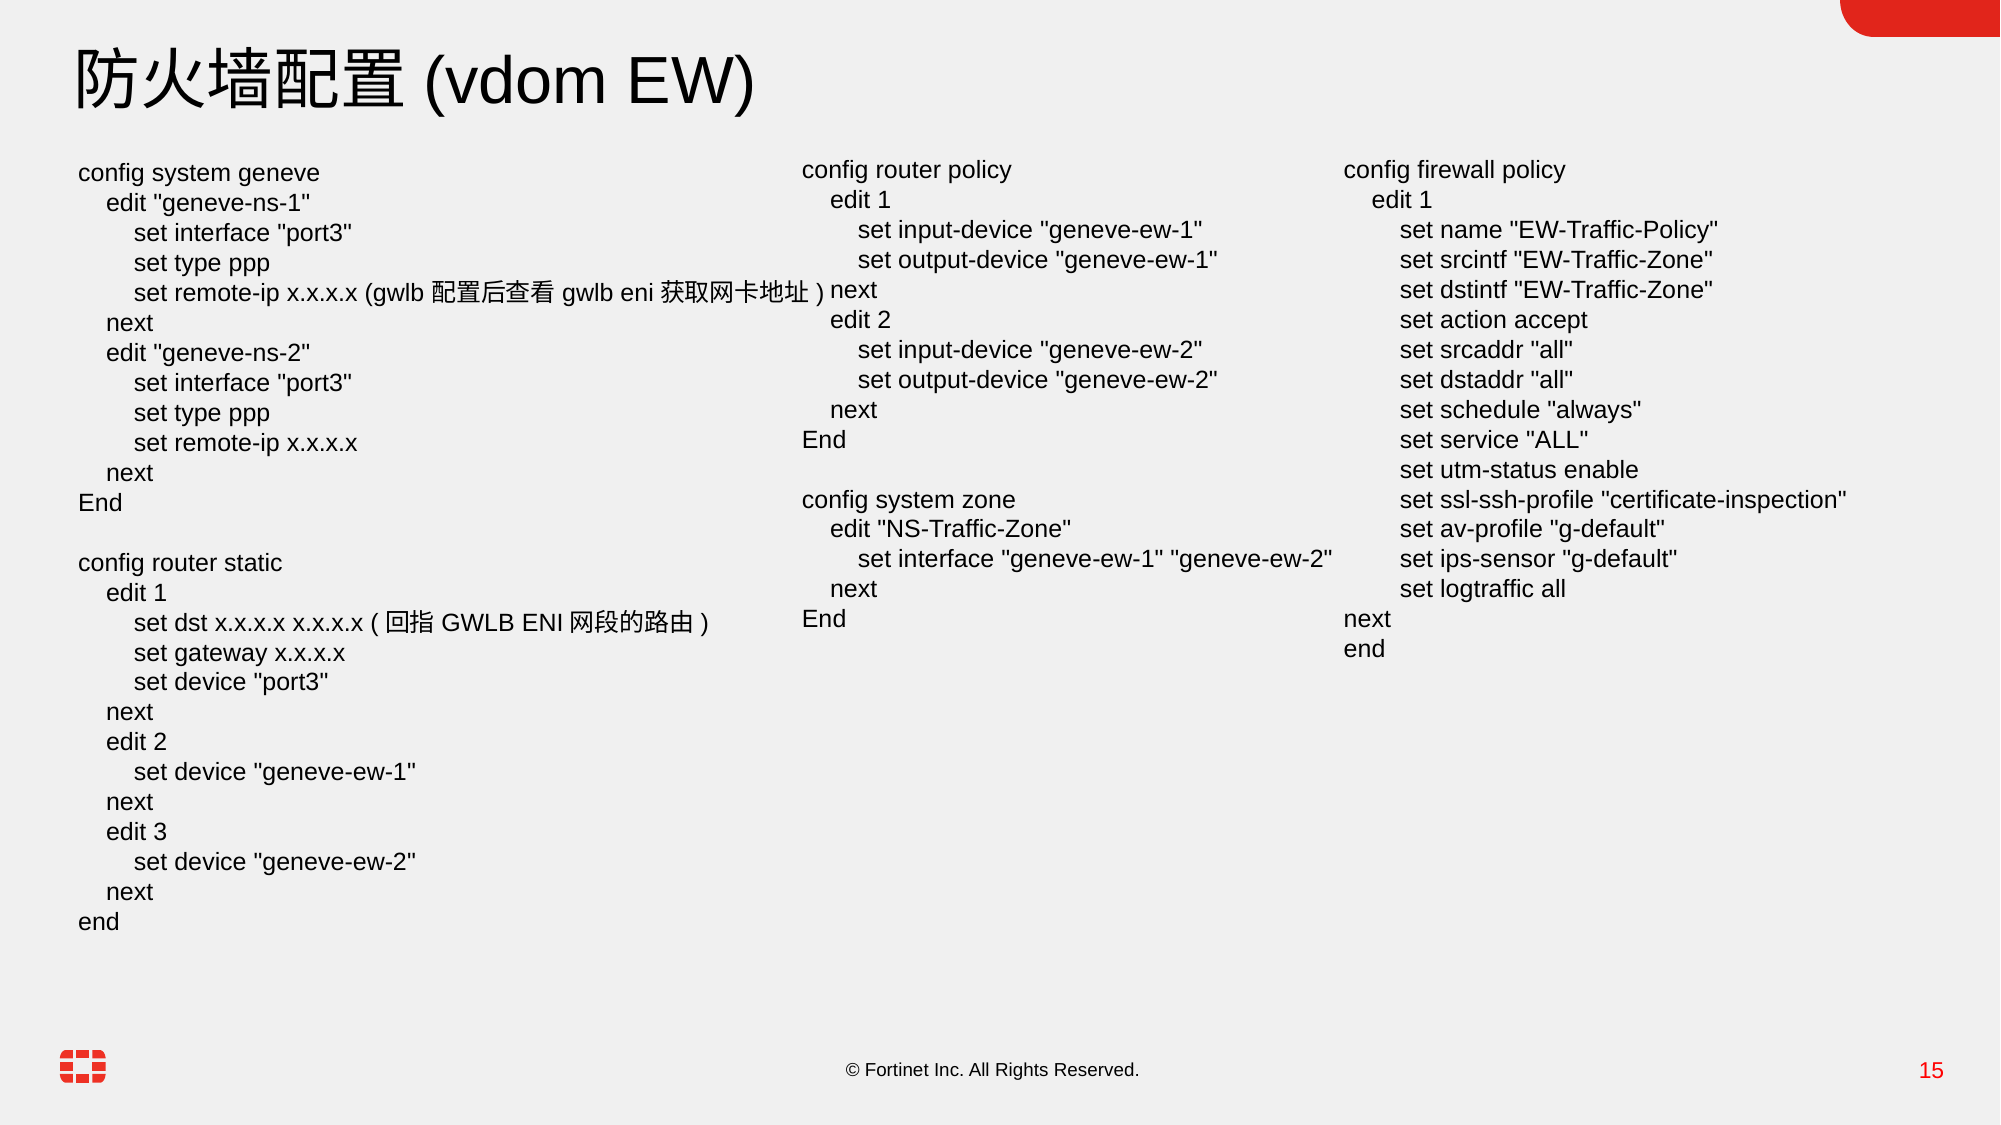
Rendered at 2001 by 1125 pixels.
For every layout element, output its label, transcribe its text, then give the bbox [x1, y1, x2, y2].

text_box 防火墙配置(vdom EW) [58, 38, 772, 126]
text_box config firewall policy edit 1 set name "EW-Traffic-Policy" set srcintf "EW-Traffic-Zone" set dstintf "EW-Traffic-Zone" set action accept set srcaddr "all" set dstaddr "all" set schedule "always" set service "ALL" set utm-status enable set ssl-ssh-profile "certificate-inspection" set av-profile "g-default" set ips-sensor "g-default" set logtraffic all next end [1328, 146, 2000, 671]
text_box config router policy edit 1 set input-device "geneve-ew-1" set output-device "geneve-ew-1" next edit 2 set input-device "geneve-ew-2" set output-device "geneve-ew-2" next End config system zone edit "NS-Traffic-Zone" set interface "geneve-ew-1" "geneve-ew-2" next End [787, 146, 1328, 671]
text_box config system geneve edit "geneve-ns-1" set interface "port3" set type ppp set remote-ip x.x.x.x (gwlb配置后查看gwlb eni获取网卡地址) next edit "geneve-ns-2" set interface "port3" set type ppp set remote-ip x.x.x.x next End config router static edit 1 set dst x.x.x.x x.x.x.x (回指GWLB ENI网段的路由) set gateway x.x.x.x set device "port3" next edit 2 set device "geneve-ew-1" next edit 3 set device "geneve-ew-2" next end [63, 149, 1064, 943]
